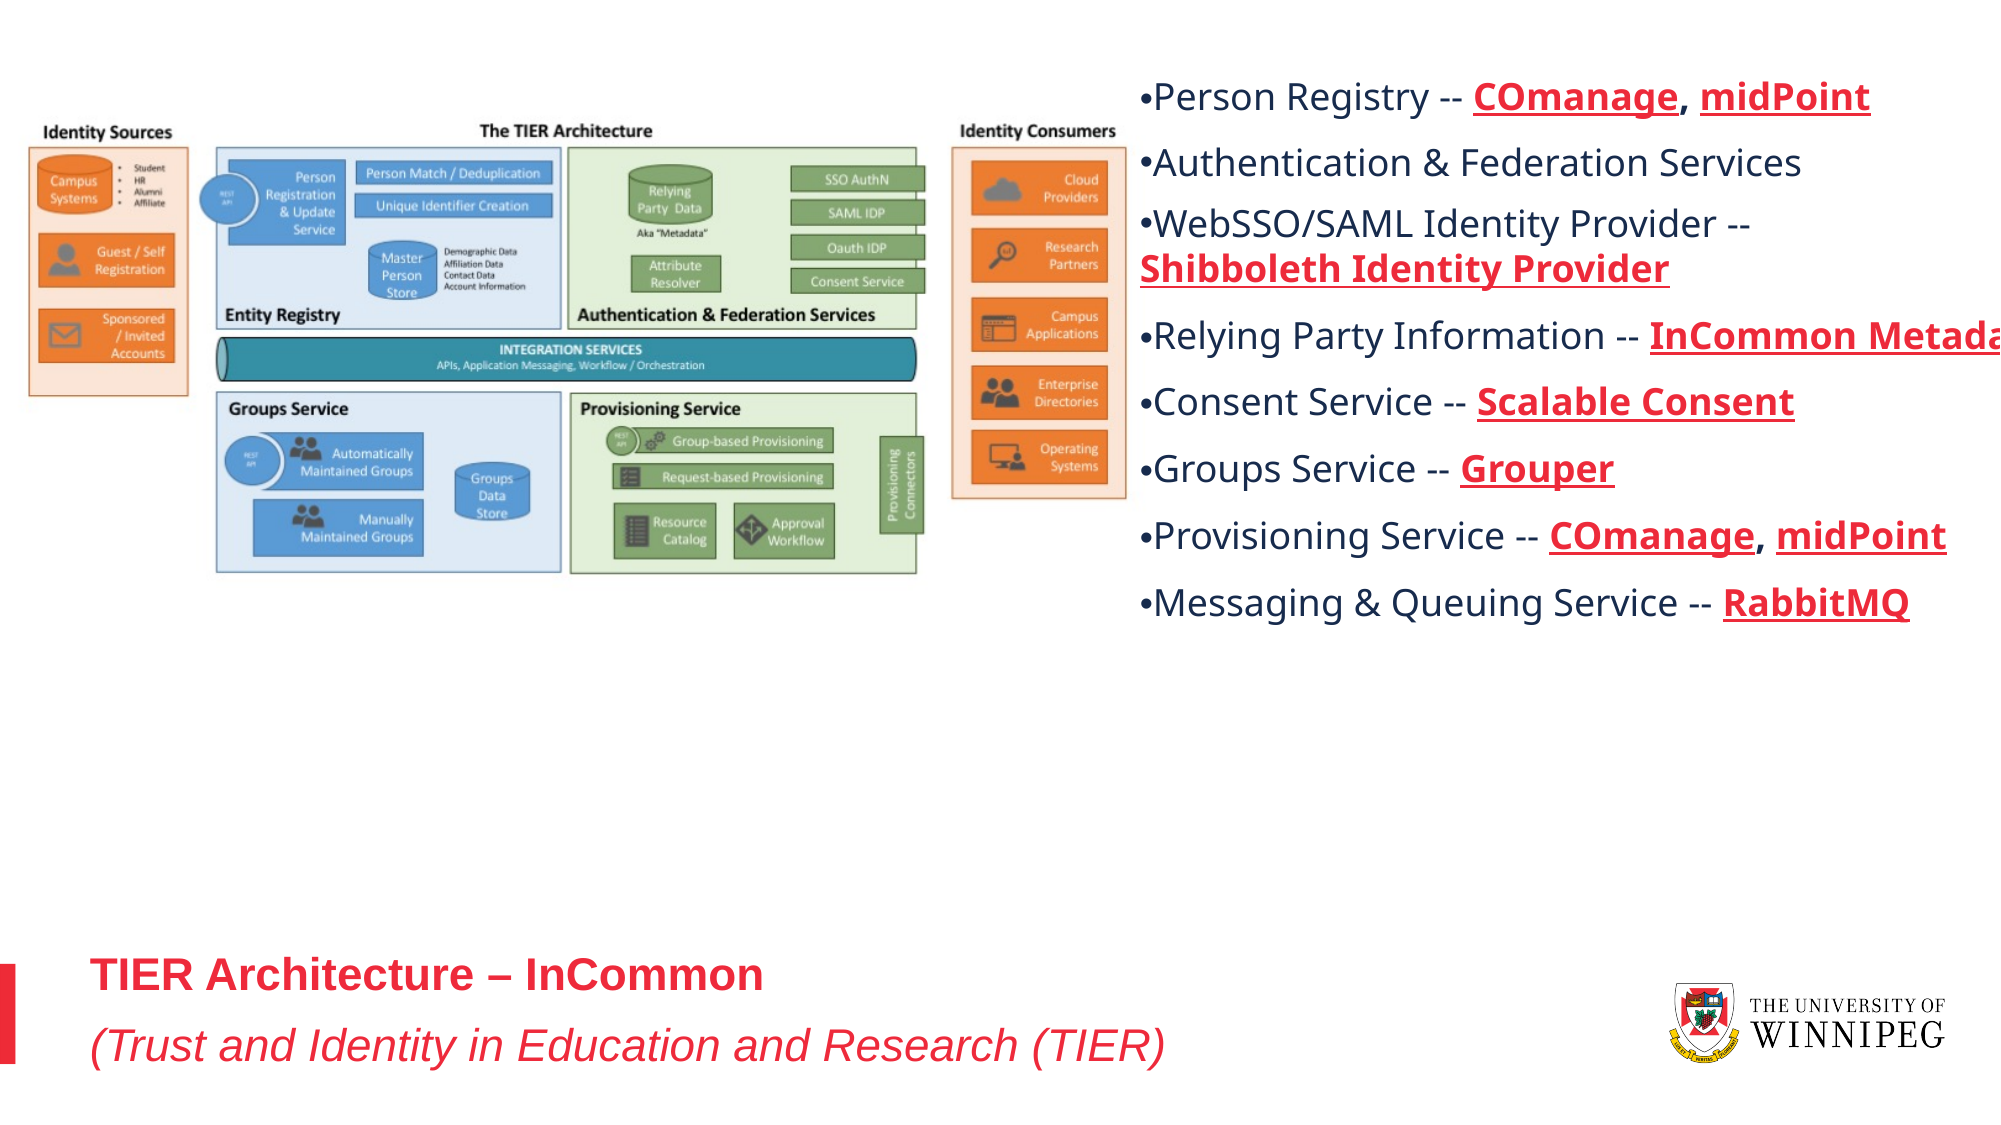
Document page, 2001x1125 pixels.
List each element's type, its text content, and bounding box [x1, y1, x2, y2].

text_box Person Registry -- COmanage, midPoint Authentication & Federation Services WebSSO/SAML Identity Provider -- Shibboleth Identity Provider Relying Party Information -- InCommon Metadata Consent Service -- Scalable Consent Groups Service -- Grouper Provisioning Service -- COmanage, midPoint Messaging & Queuing Service -- RabbitMQ [1155, 65, 2000, 637]
list TIER Architecture – InCommon (Trust and Identity in Education and Research (TIER) [75, 962, 1438, 1060]
picture [0, 0, 2001, 1125]
